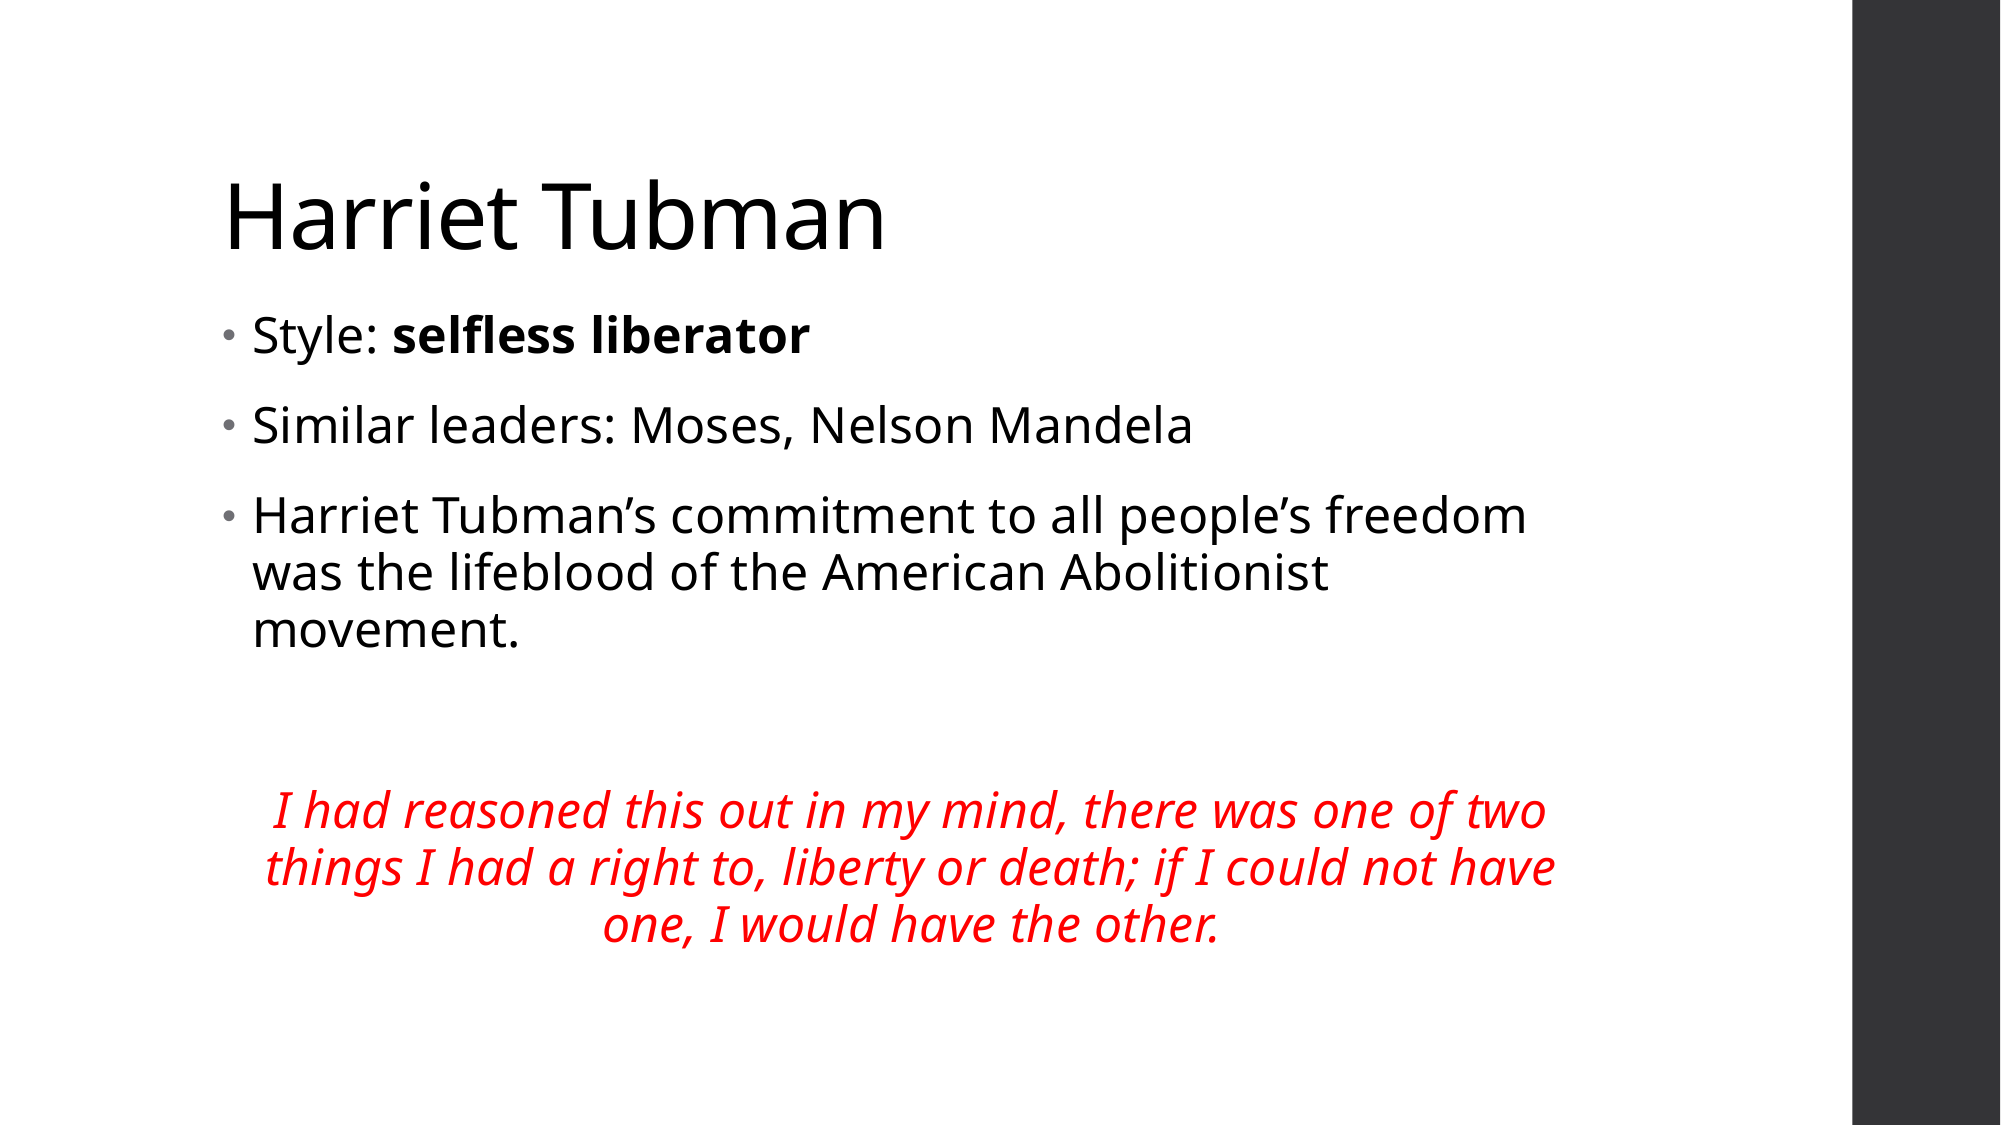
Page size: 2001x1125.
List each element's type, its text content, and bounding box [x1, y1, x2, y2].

list Style: selfless liberator Similar leaders: Moses, Nelson Mandela Harriet Tubman’s commitment to all people’s freedom was the lifeblood of the American Abolitionist movement. I had reasoned this out in my mind, there was one of two things I had a right to, liberty or death; if I could not have one, I would have the other. [206, 299, 1617, 1014]
title Harriet Tubman [206, 60, 1797, 278]
